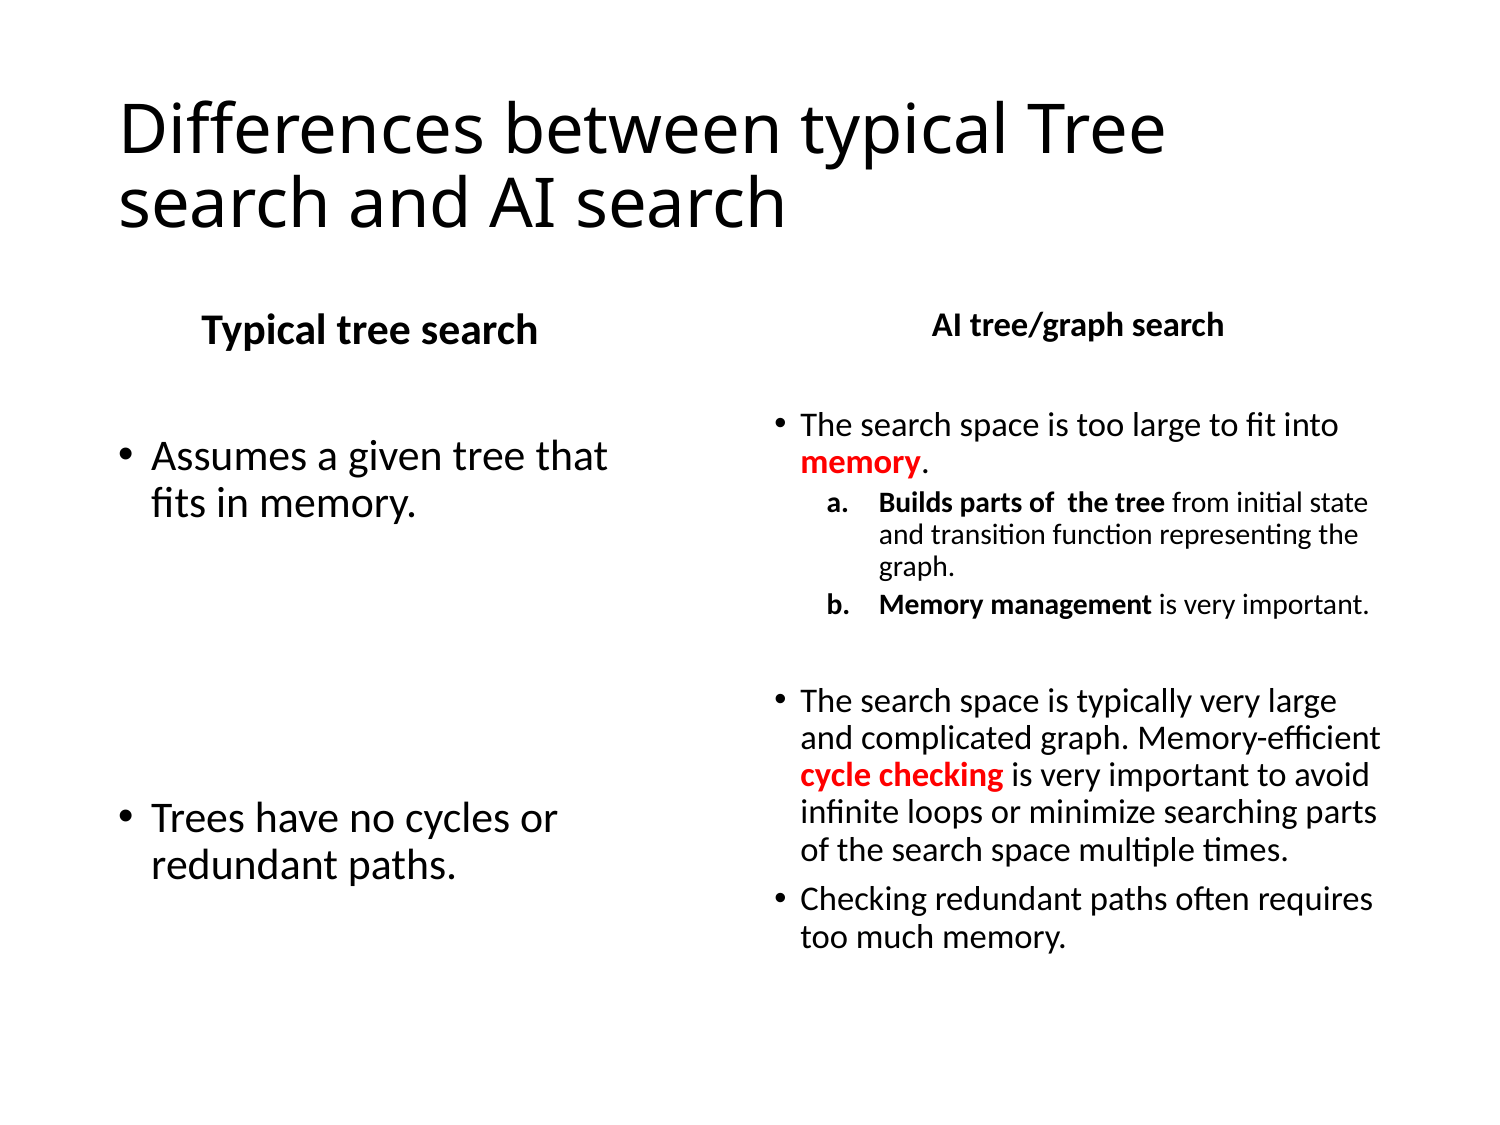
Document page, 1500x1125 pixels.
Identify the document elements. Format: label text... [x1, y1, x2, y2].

title Differences between typical Tree search and AI search [103, 59, 1397, 278]
list AI tree/graph search The search space is too large to fit into memory. Builds parts of the tree from initial state and transition function representing the graph. Memory management is very important. The search space is typically very large and complicated graph. Memory-efficient cycle checking is very important to avoid infinite loops or minimize searching parts of the search space multiple times. Checking redundant paths often requires too much memory. [759, 299, 1397, 1014]
list Typical tree search Assumes a given tree that fits in memory. Trees have no cycles or redundant paths. [103, 299, 638, 1014]
